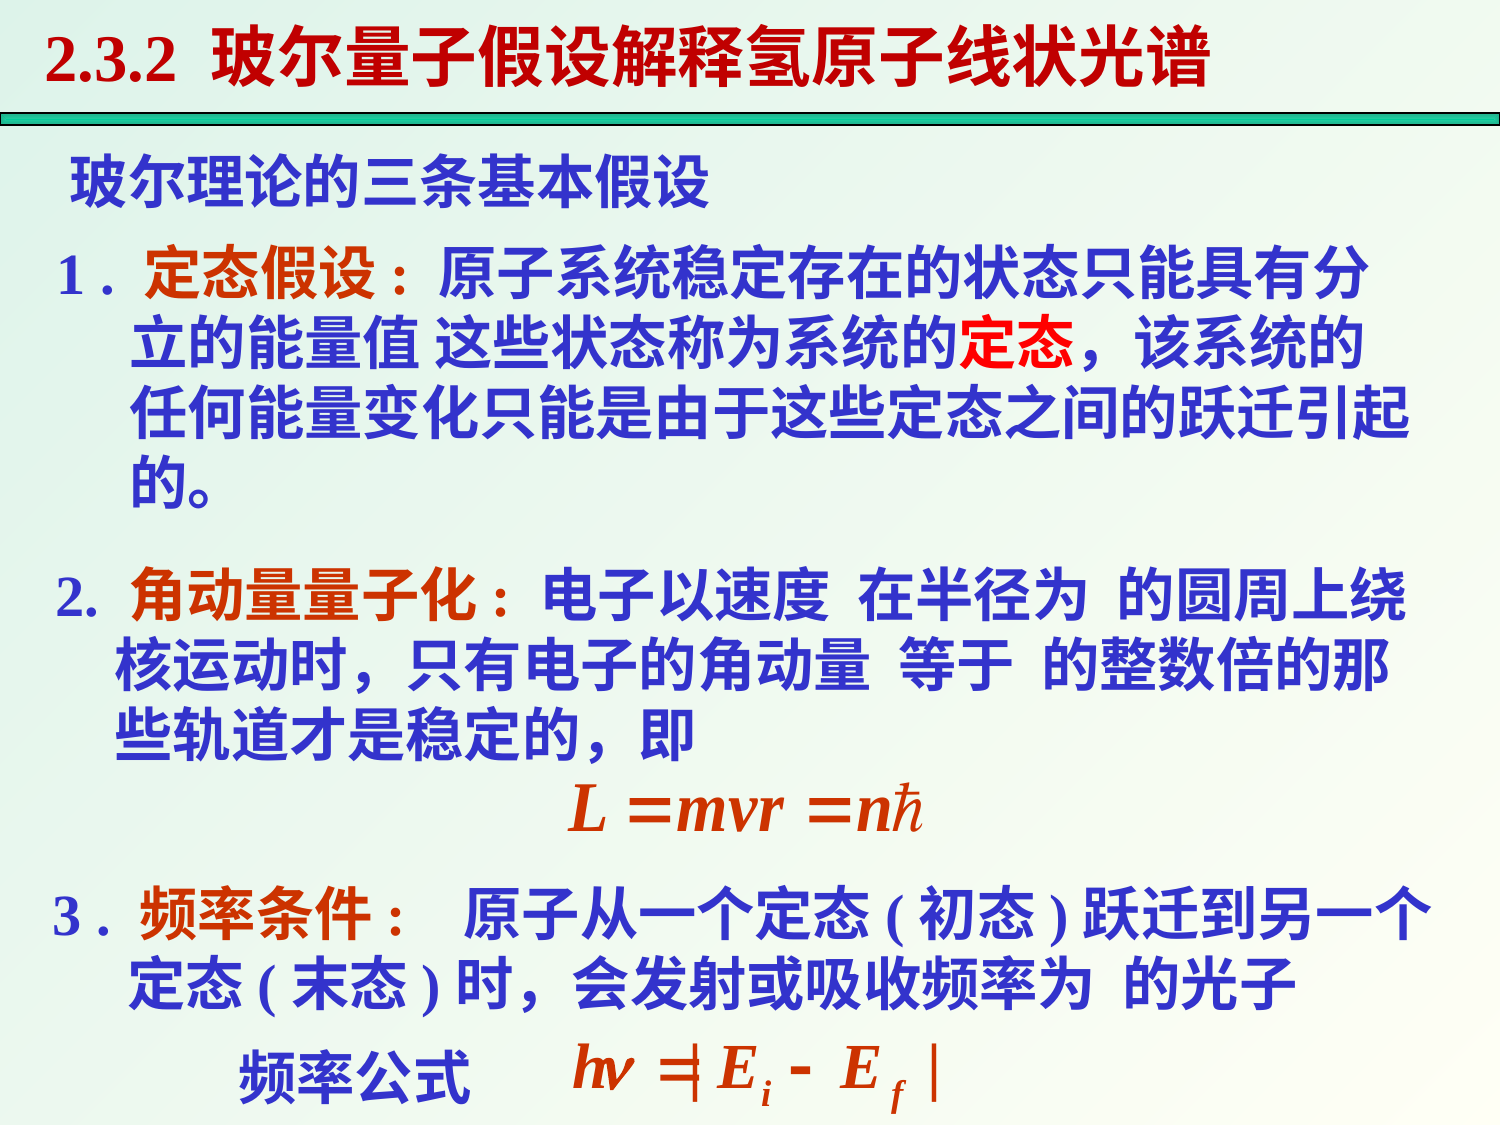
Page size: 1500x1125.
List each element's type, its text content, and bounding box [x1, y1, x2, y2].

text_box 2.3.2 玻尔量子假设解释氢原子线状光谱 [29, 7, 1347, 102]
text_box 玻尔理论的三条基本假设 [55, 137, 726, 223]
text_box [23, 869, 1471, 1125]
text_box [0, 112, 1500, 126]
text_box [555, 765, 937, 850]
